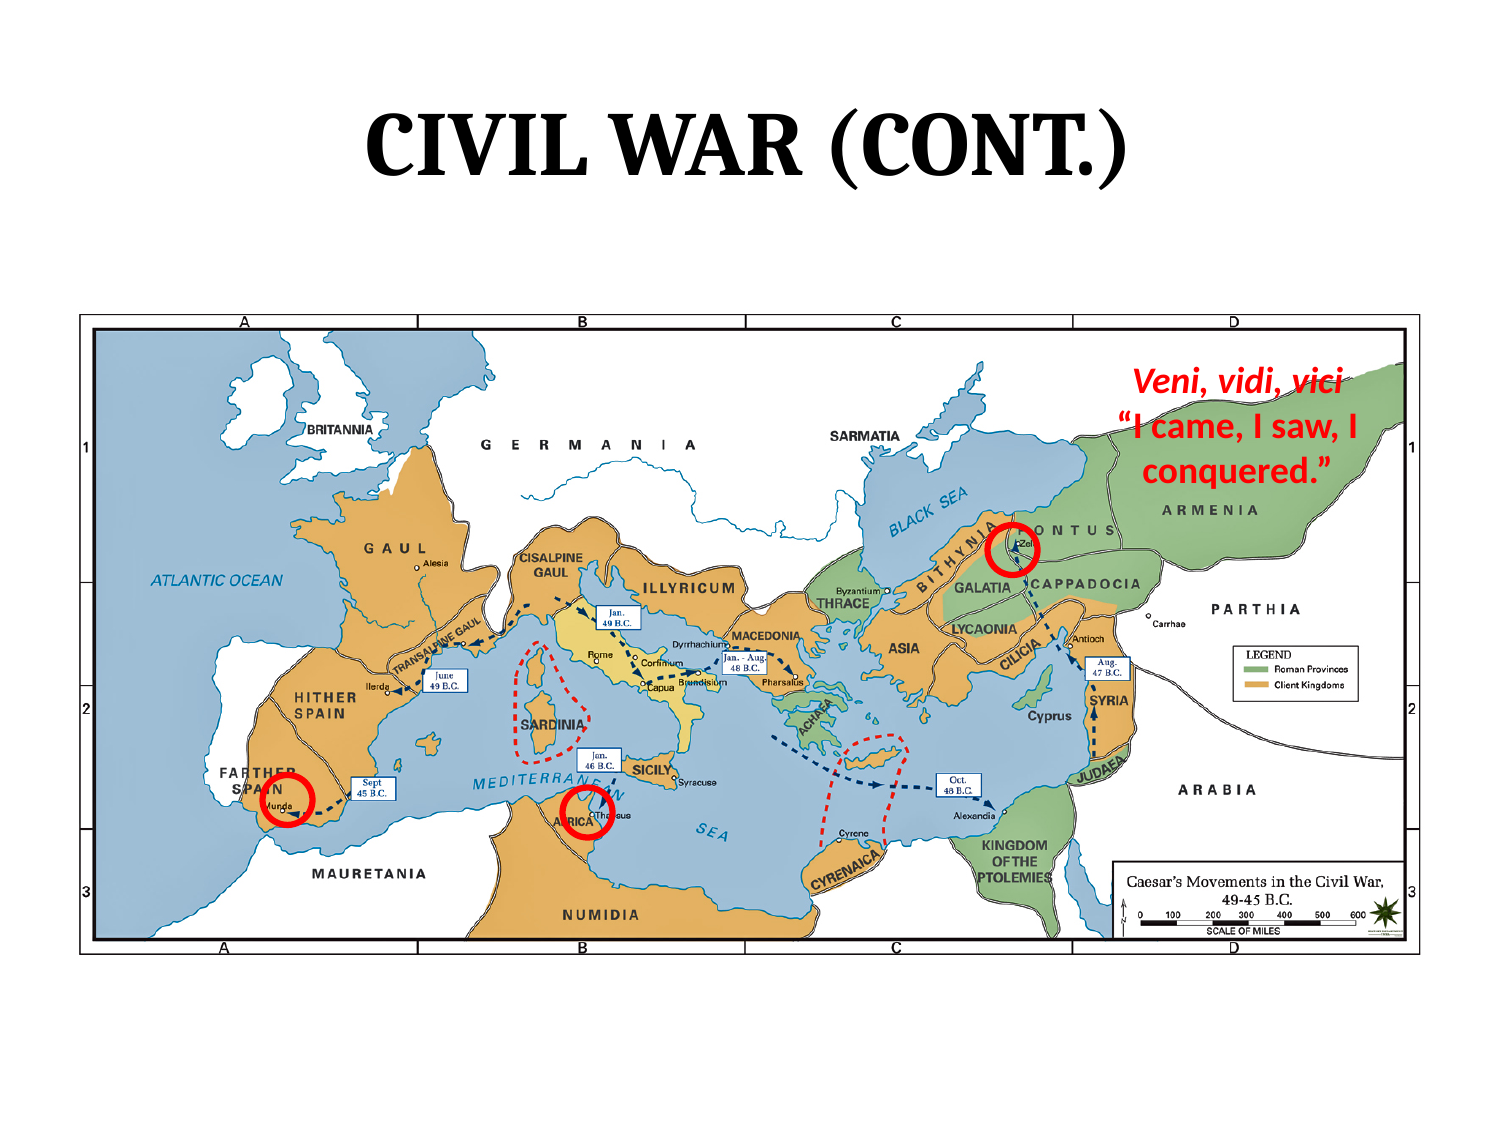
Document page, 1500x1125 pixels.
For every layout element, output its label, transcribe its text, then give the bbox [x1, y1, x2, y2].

title Civil War (cont.) [75, 45, 1425, 233]
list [74, 309, 1426, 959]
